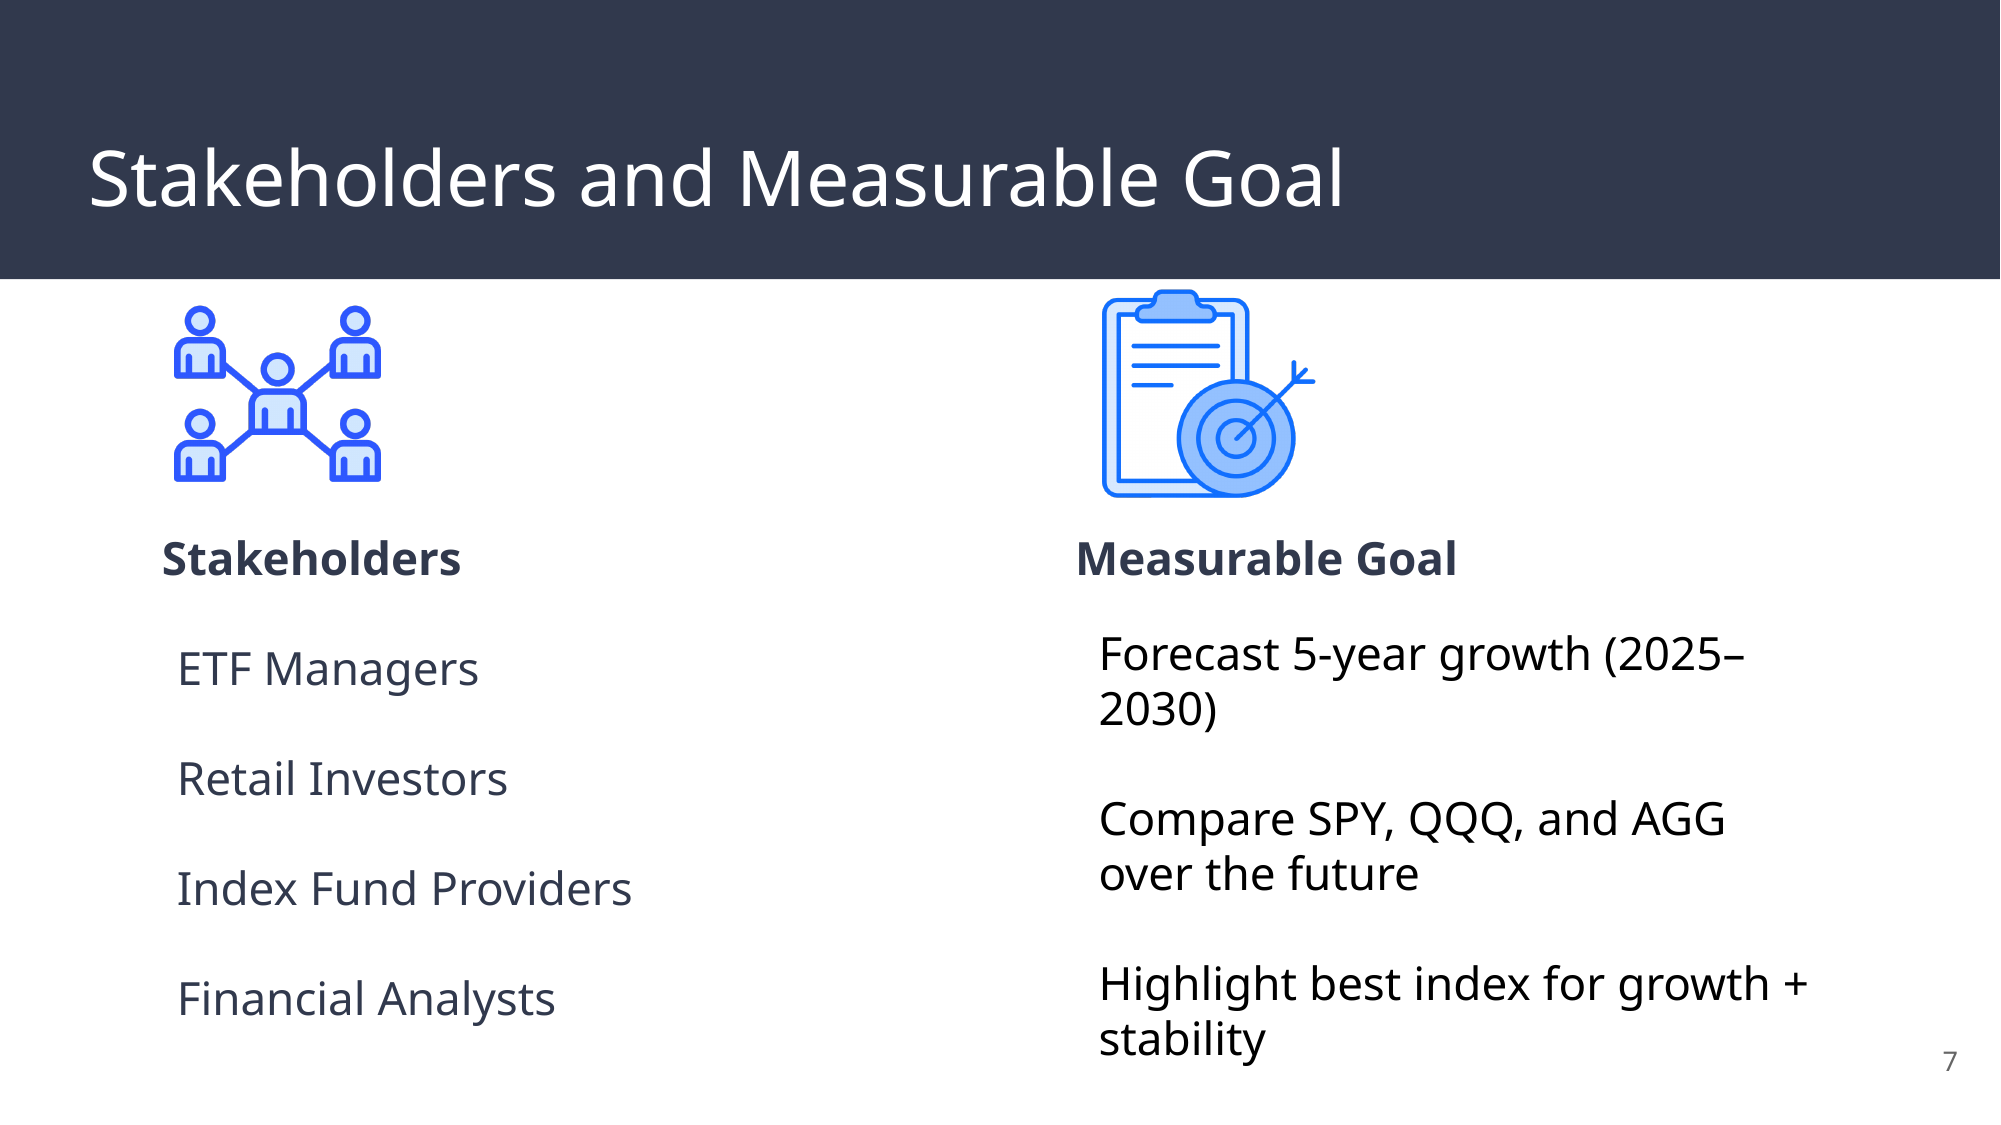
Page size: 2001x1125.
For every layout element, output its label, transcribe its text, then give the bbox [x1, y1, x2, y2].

picture [1097, 282, 1319, 504]
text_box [161, 503, 1826, 1090]
picture [174, 289, 381, 497]
slide_number ‹#› [1853, 1019, 1974, 1106]
title Stakeholders and Measurable Goal [68, 109, 1932, 246]
